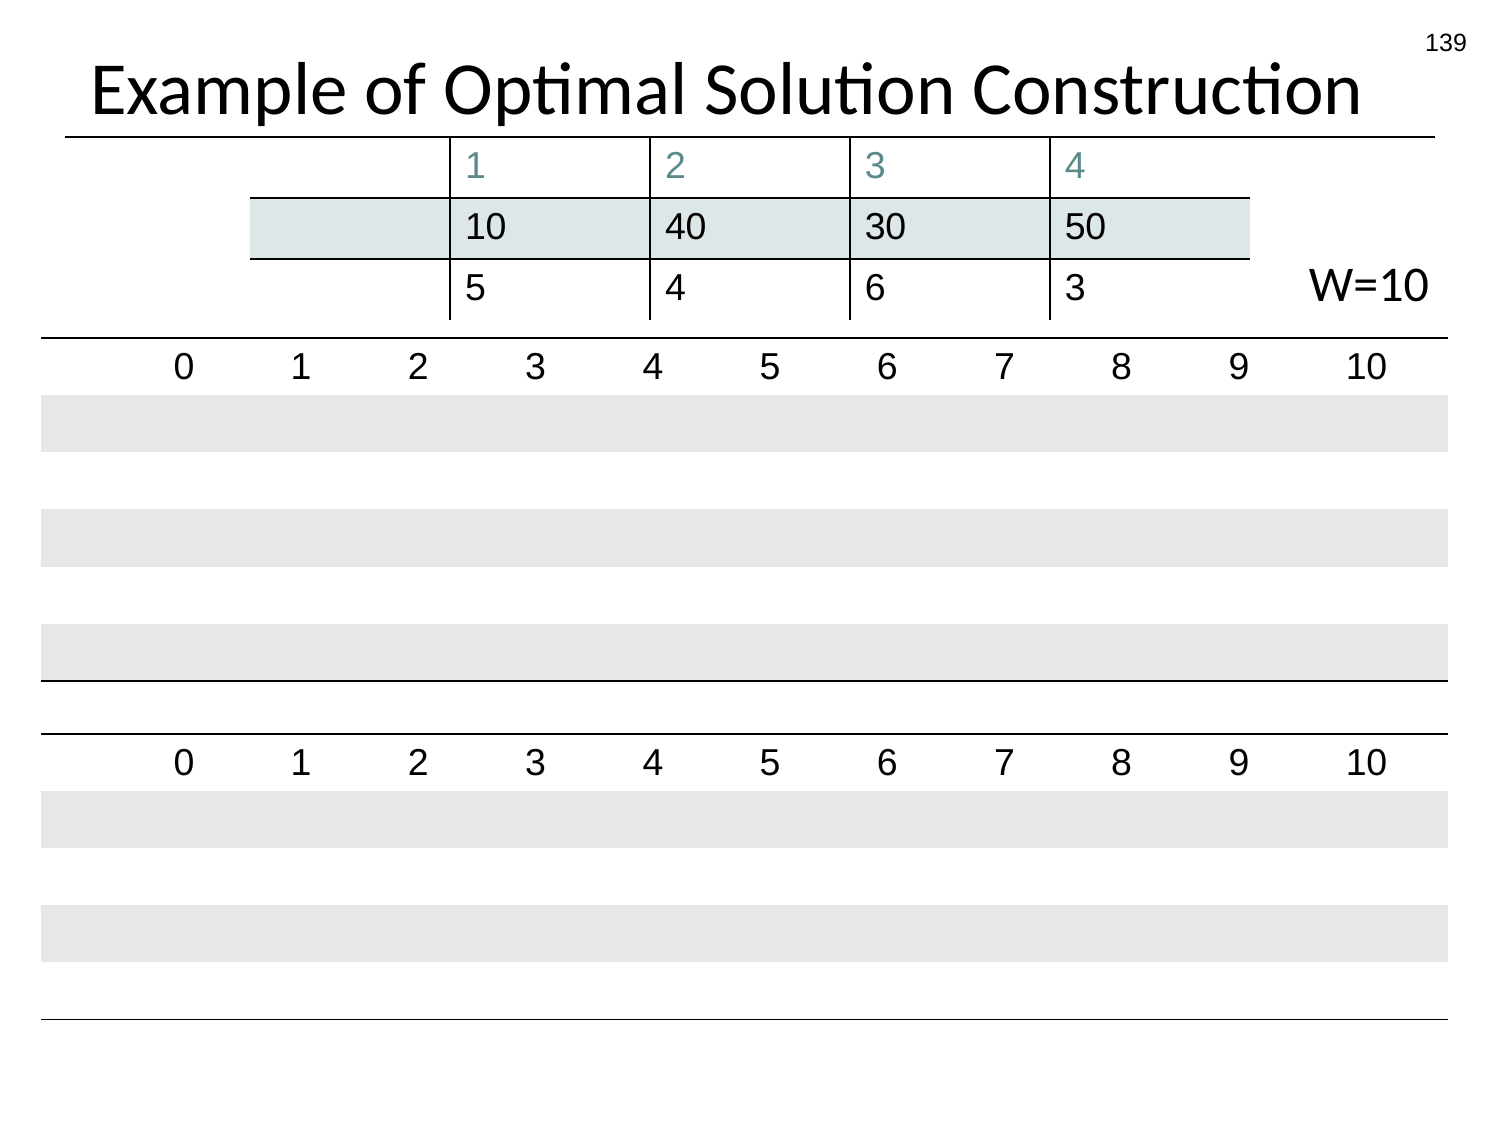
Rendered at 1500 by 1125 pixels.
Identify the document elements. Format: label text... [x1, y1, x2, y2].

slide_number 139 [1131, 18, 1483, 62]
text_box W=10 [1294, 243, 1444, 319]
title Example of Optimal Solution Construction [75, 20, 1425, 138]
